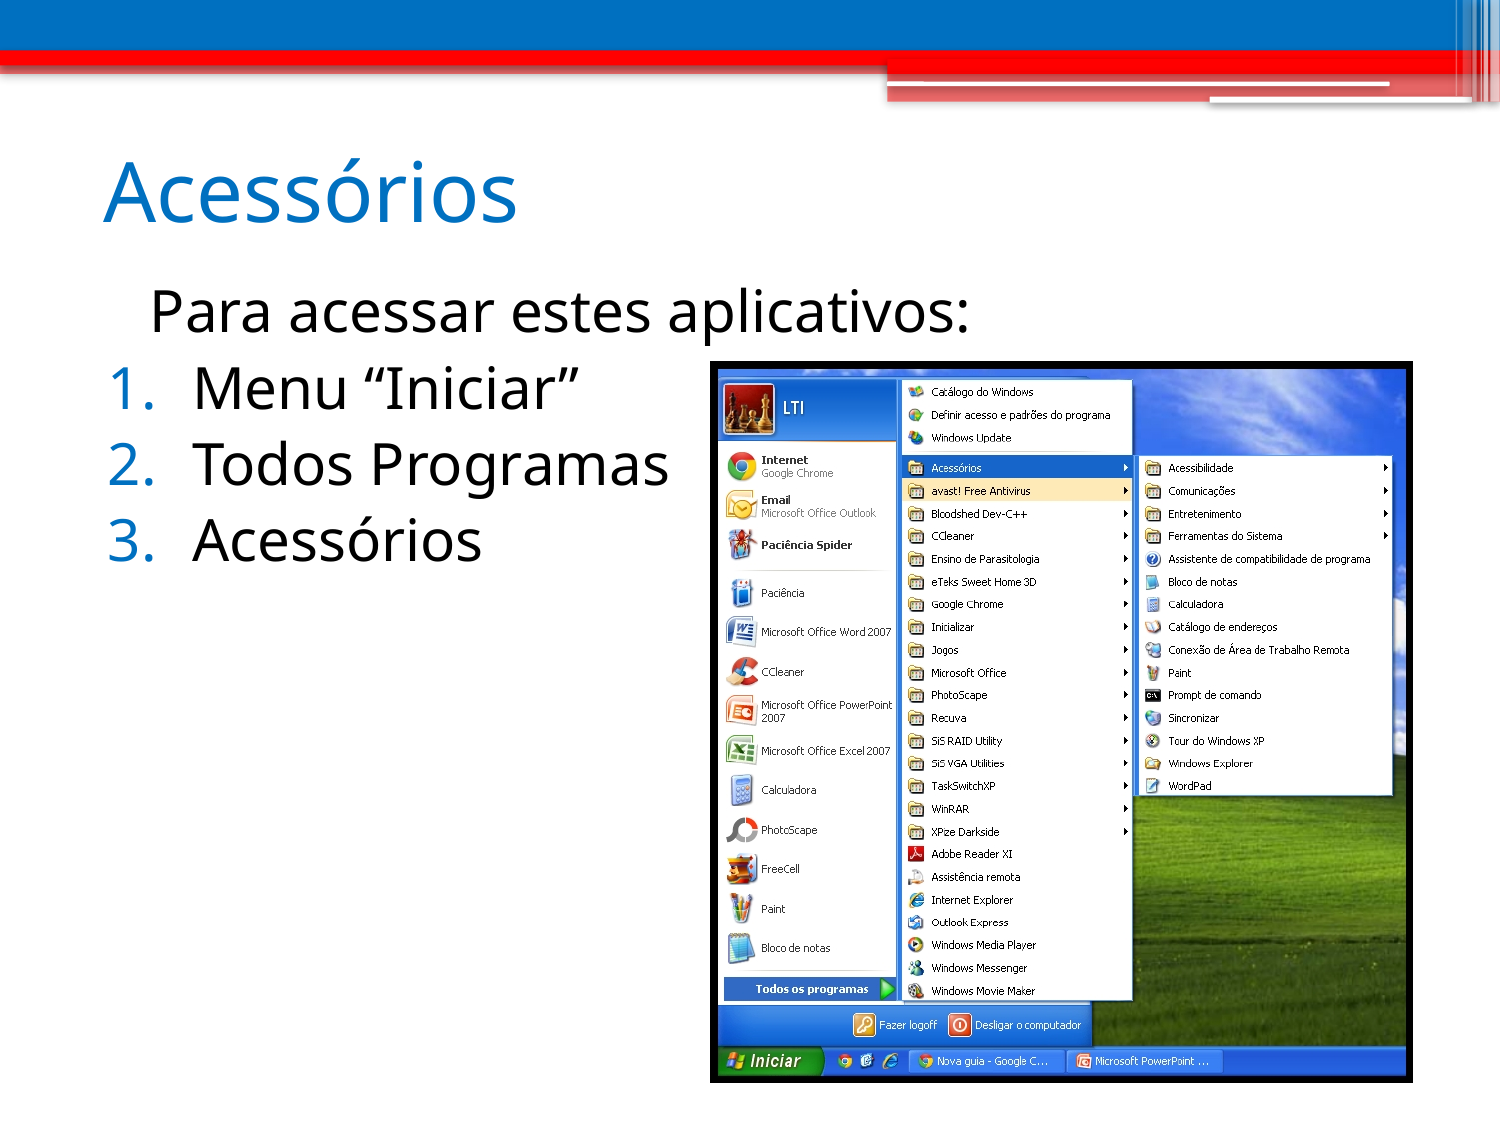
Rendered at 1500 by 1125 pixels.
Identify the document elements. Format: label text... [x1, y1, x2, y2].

picture [710, 361, 1413, 1083]
list Para acessar estes aplicativos: Menu “Iniciar” Todos Programas Acessórios [75, 267, 1425, 1079]
title Acessórios [88, 101, 1439, 277]
